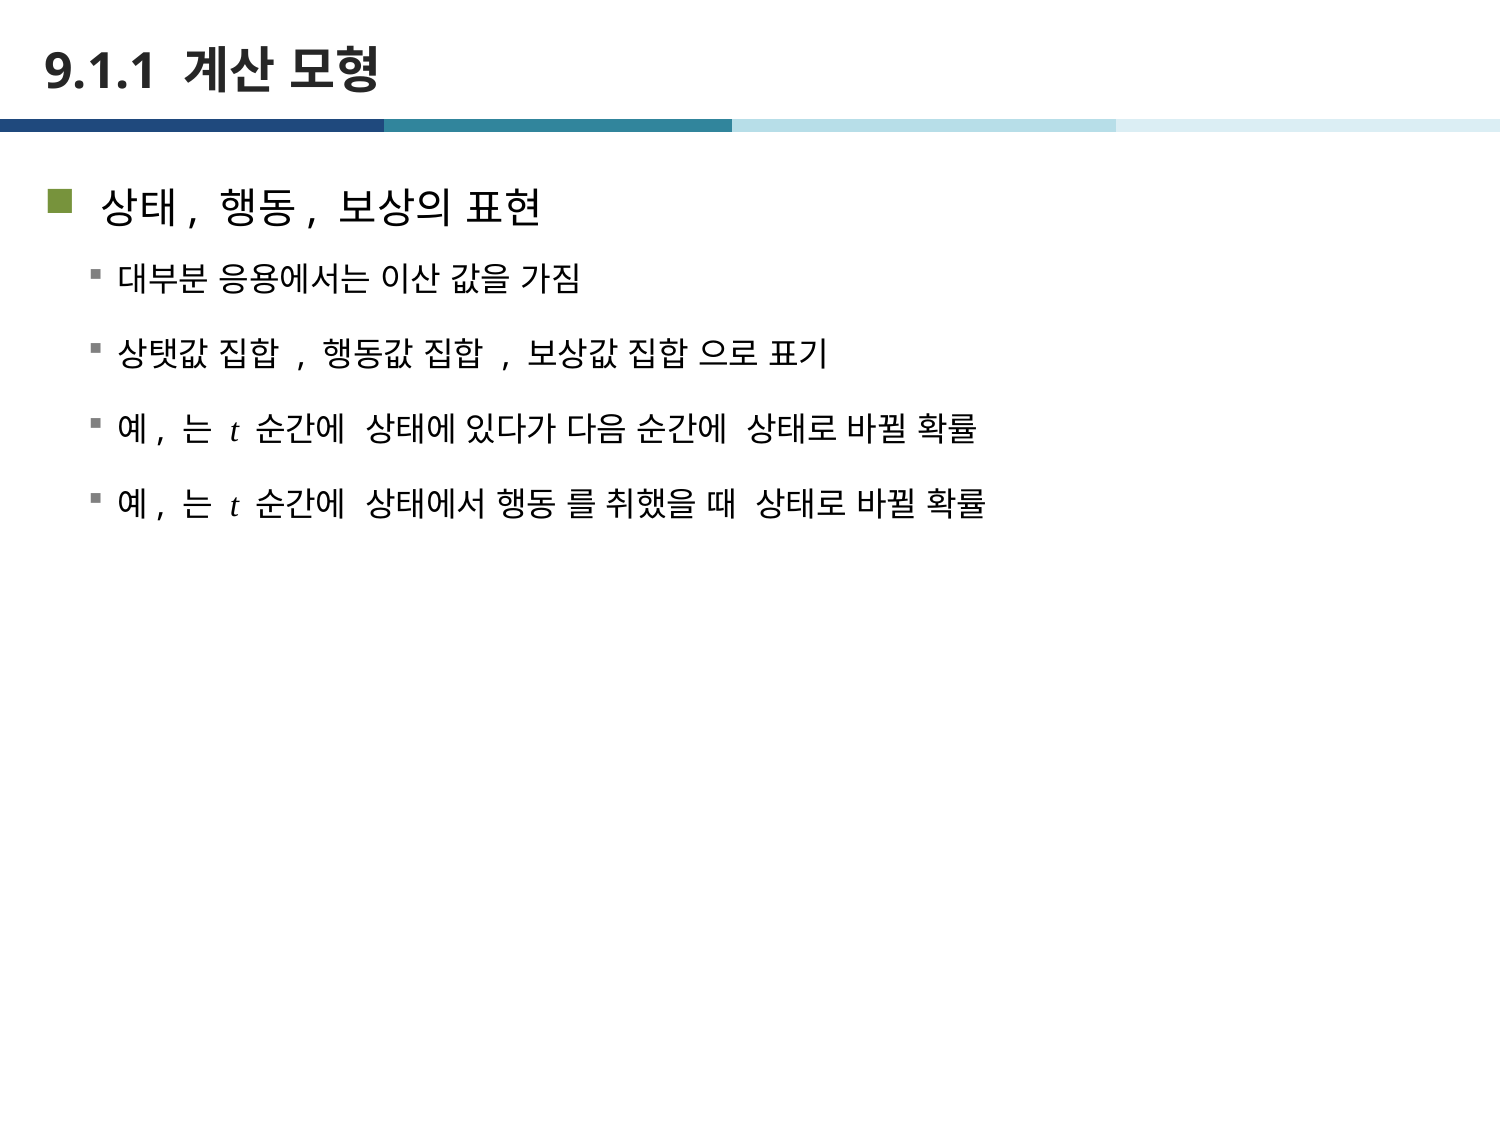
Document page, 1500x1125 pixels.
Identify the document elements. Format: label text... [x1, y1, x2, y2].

title 9.1.1 계산 모형 [29, 23, 1448, 114]
